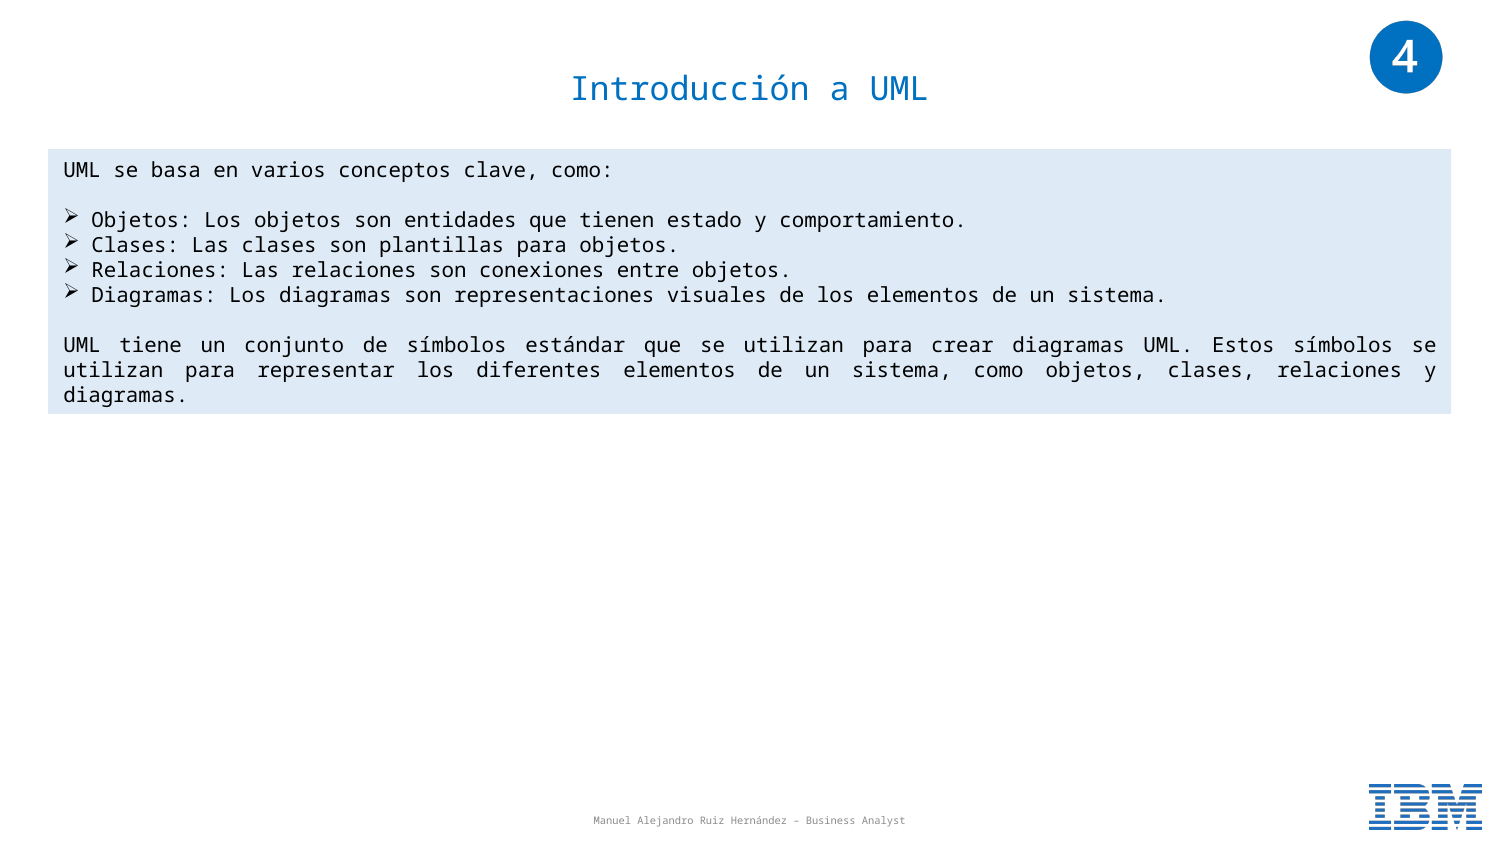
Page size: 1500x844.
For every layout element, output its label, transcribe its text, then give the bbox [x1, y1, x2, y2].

picture [1369, 784, 1482, 830]
text_box Introducción a UML [271, 60, 1228, 115]
footer Manuel Alejandro Ruiz Hernández – Business Analyst [496, 797, 1004, 843]
picture [1360, 11, 1452, 103]
text_box UML se basa en varios conceptos clave, como: Objetos: Los objetos son entidades que tienen estado y comportamiento. Clases: Las clases son plantillas para objetos. Relaciones: Las relaciones son conexiones entre objetos. Diagramas: Los diagramas son representaciones visuales de los elementos de un sistema. UML tiene un conjunto de símbolos estándar que se utilizan para crear diagramas UML. Estos símbolos se utilizan para representar los diferentes elementos de un sistema, como objetos, clases, relaciones y diagramas. [48, 149, 1452, 414]
